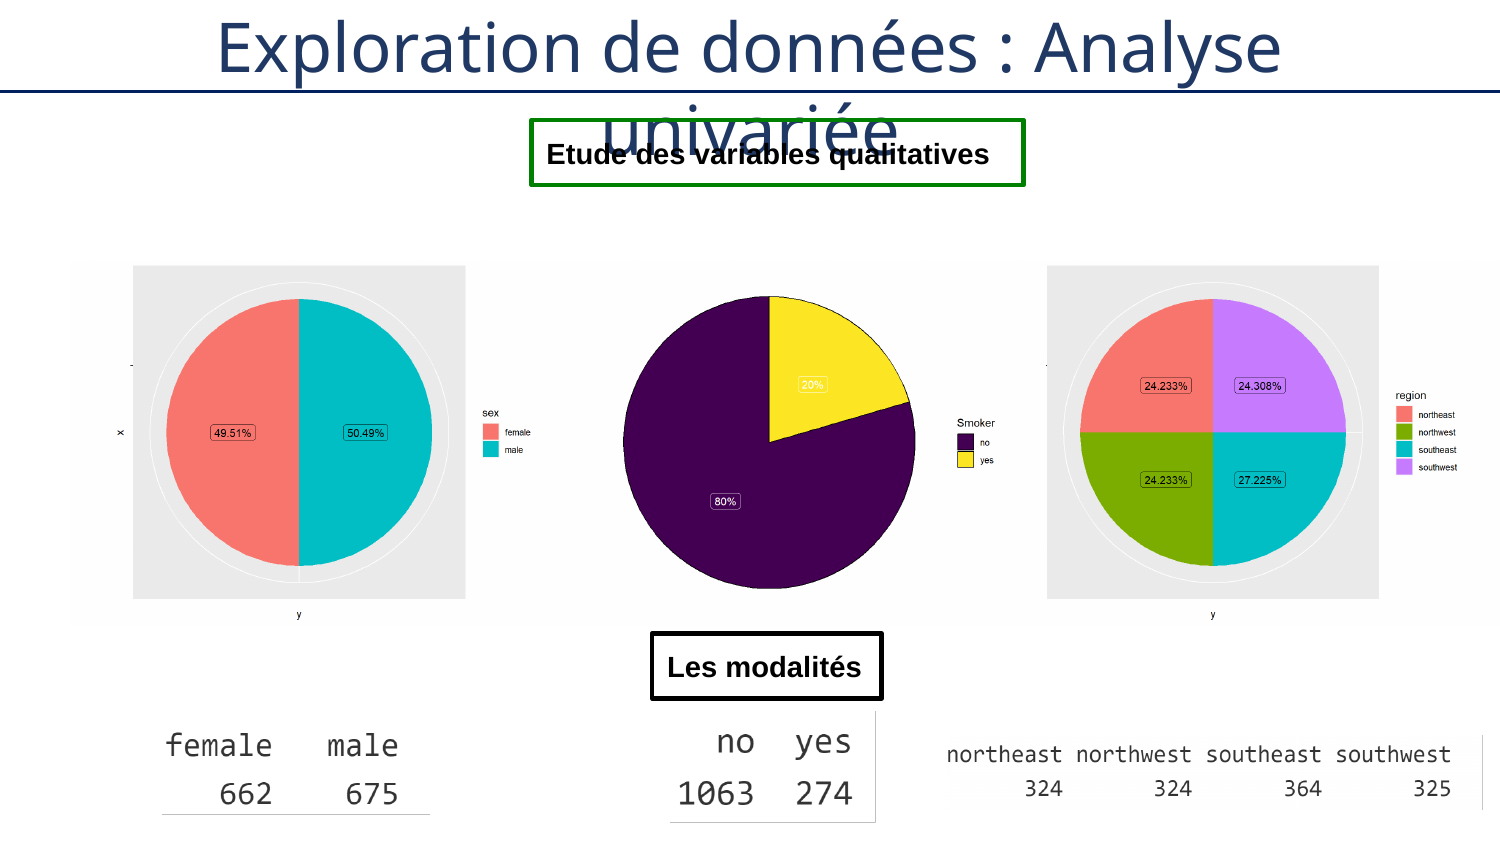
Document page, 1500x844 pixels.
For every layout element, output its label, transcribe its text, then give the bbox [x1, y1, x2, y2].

text_box Etude des variables qualitatives [531, 120, 1024, 186]
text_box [70, 260, 1500, 625]
picture [162, 719, 430, 815]
text_box Exploration de données : Analyse univariée [46, 100, 1454, 175]
text_box Les modalités [652, 633, 882, 699]
picture [669, 711, 876, 823]
picture [945, 735, 1483, 810]
text_box Exploration de données : Analyse univariée [46, 0, 1454, 90]
